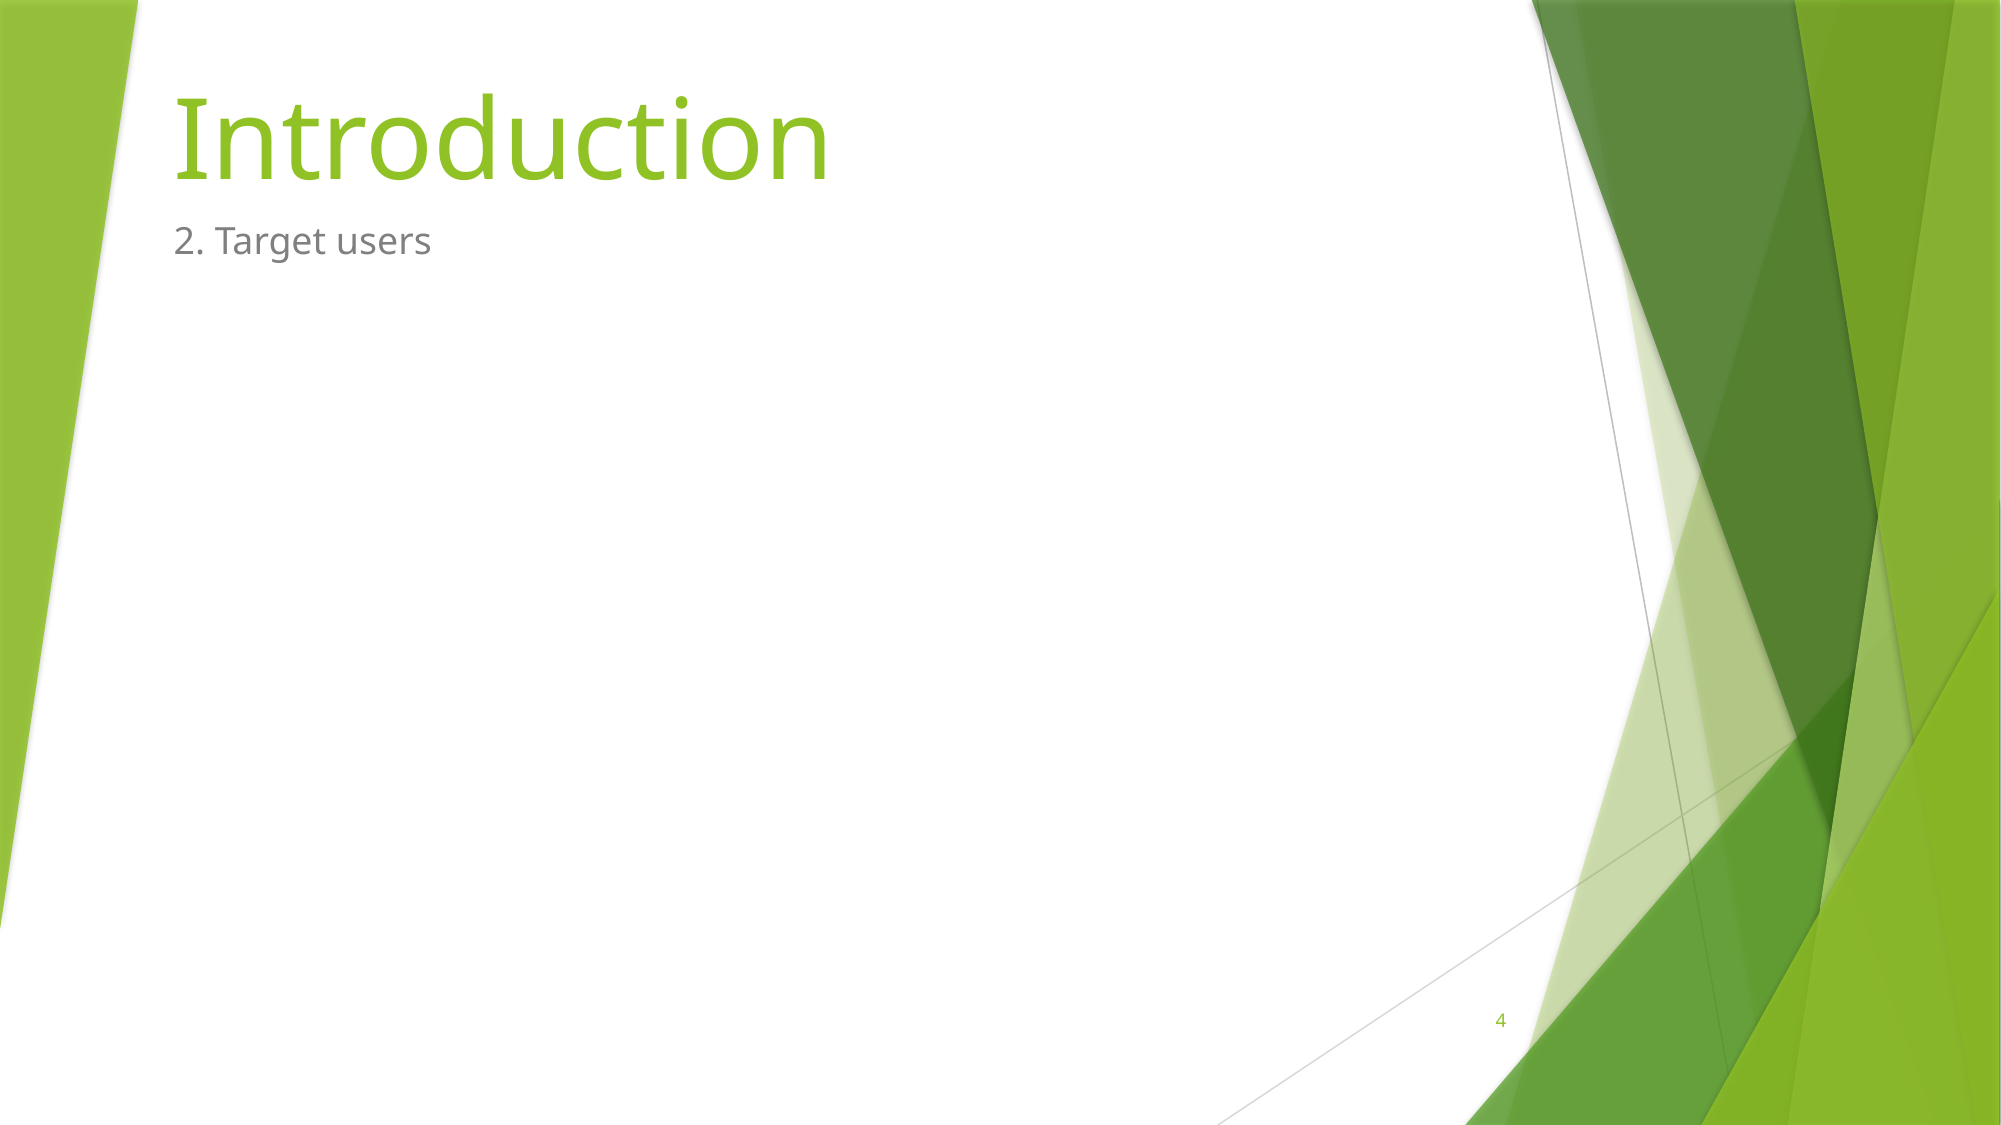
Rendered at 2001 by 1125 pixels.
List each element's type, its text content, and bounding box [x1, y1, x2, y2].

subtitle 2. Target users [158, 210, 1433, 390]
title Introduction [158, 78, 1433, 210]
slide_number 4 [1409, 991, 1522, 1051]
